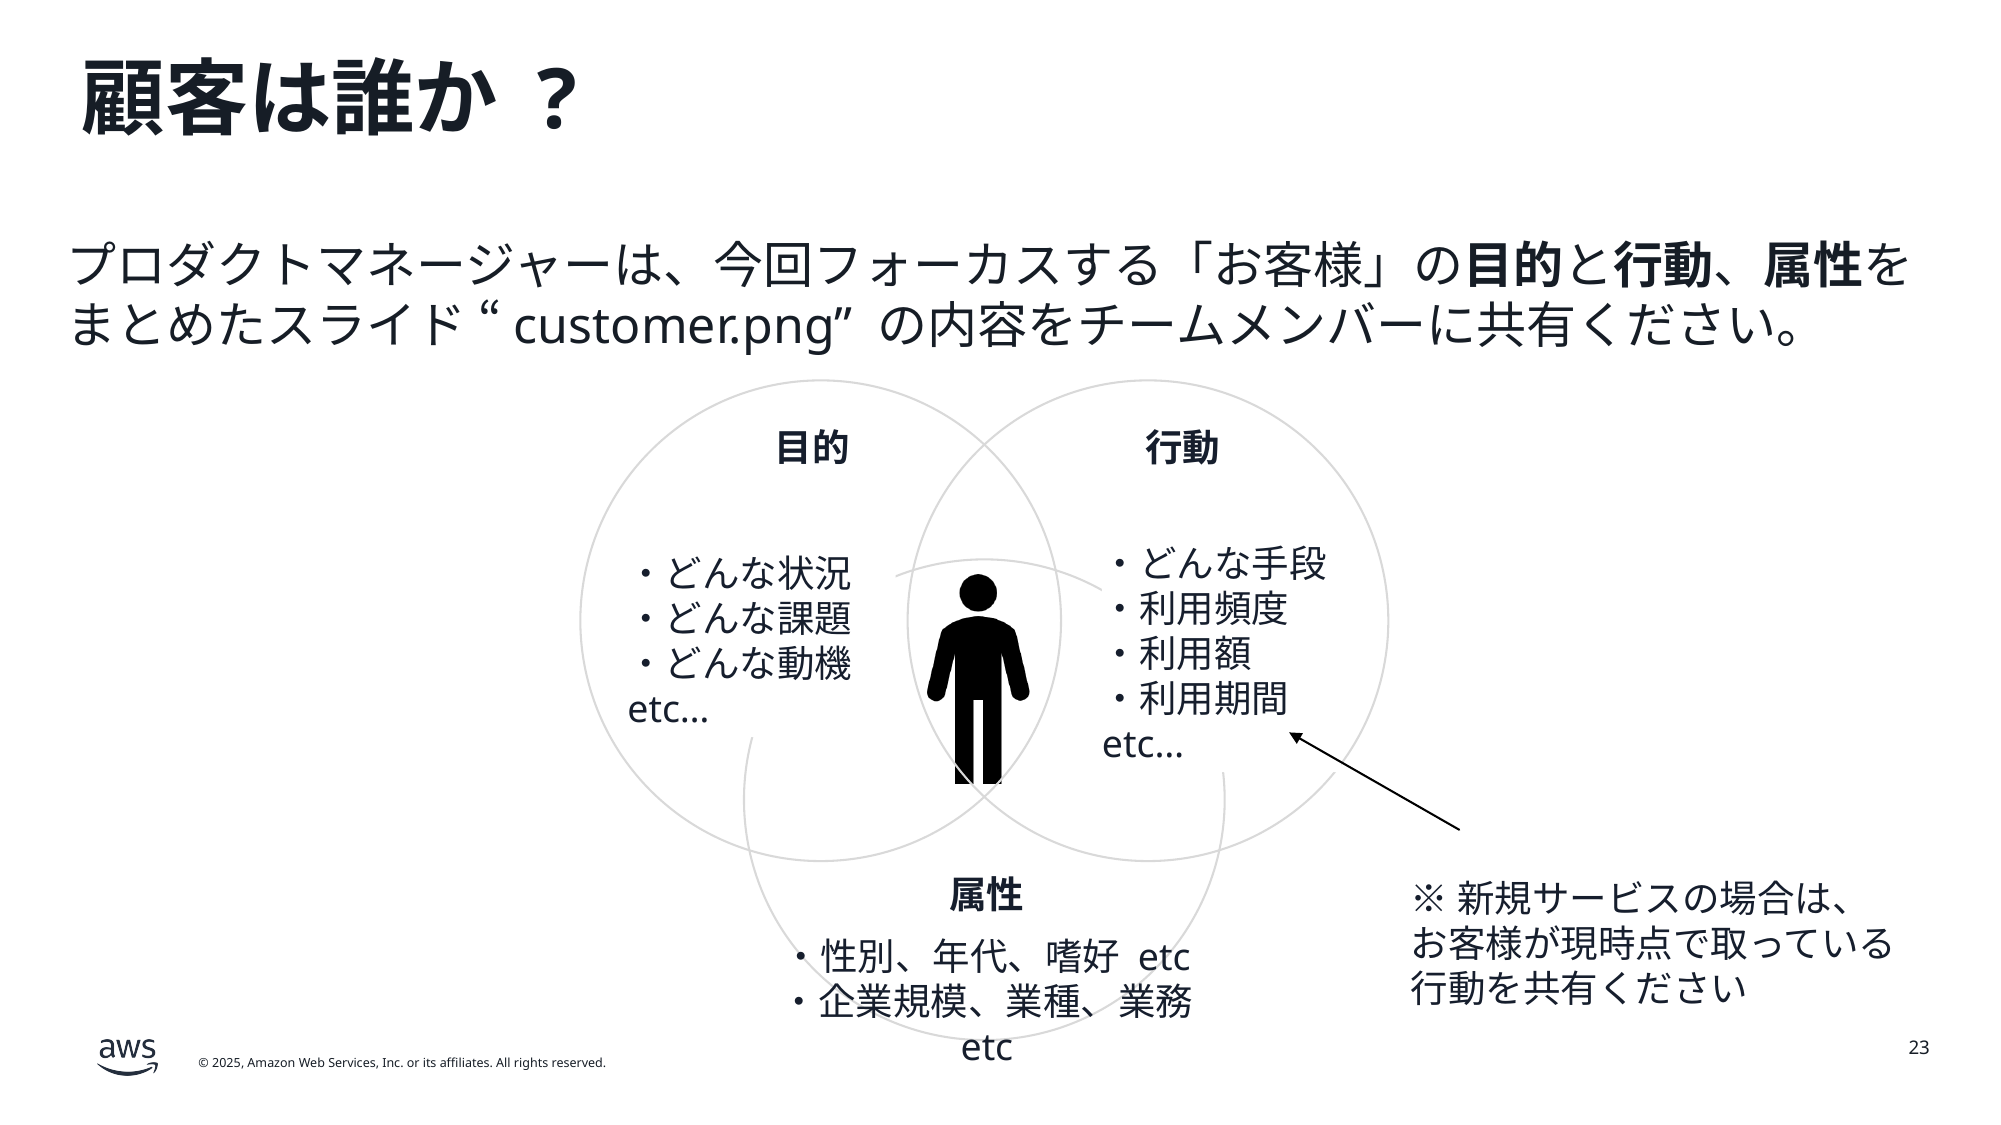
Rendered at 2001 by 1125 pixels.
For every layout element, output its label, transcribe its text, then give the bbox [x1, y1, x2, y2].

list プロダクトマネージャーは、今回フォーカスする「お客様」の目的と行動、属性をまとめたスライド “customer.png” の内容をチームメンバーに共有ください。 [66, 225, 1945, 363]
text_box [694, 380, 947, 416]
text_box 属性 [820, 863, 1153, 923]
text_box ・どんな状況 ・どんな課題 ・どんな動機 etc… [627, 542, 896, 738]
title 顧客は誰か ? [66, 48, 1945, 150]
picture [866, 567, 1090, 791]
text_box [1289, 732, 1460, 830]
text_box ・性別、年代、嗜好 etc ・企業規模、業種、業務 etc [746, 925, 1228, 1076]
text_box 行動 [1016, 416, 1349, 477]
text_box ※新規サービスの場合は、 お客様が現時点で取っている行動を共有ください [1410, 867, 1934, 1017]
picture [97, 1039, 158, 1076]
text_box [743, 583, 1225, 925]
text_box [1220, 773, 1289, 851]
text_box 目的 [645, 416, 979, 477]
text_box [1022, 380, 1274, 416]
text_box [913, 419, 1389, 732]
slide_number 23 [1495, 1018, 1945, 1079]
text_box ・どんな手段 ・利用頻度 ・利用額 ・利用期間 etc… [1101, 532, 1342, 773]
text_box [924, 559, 1045, 567]
text_box [580, 456, 954, 851]
text_box [979, 439, 984, 448]
